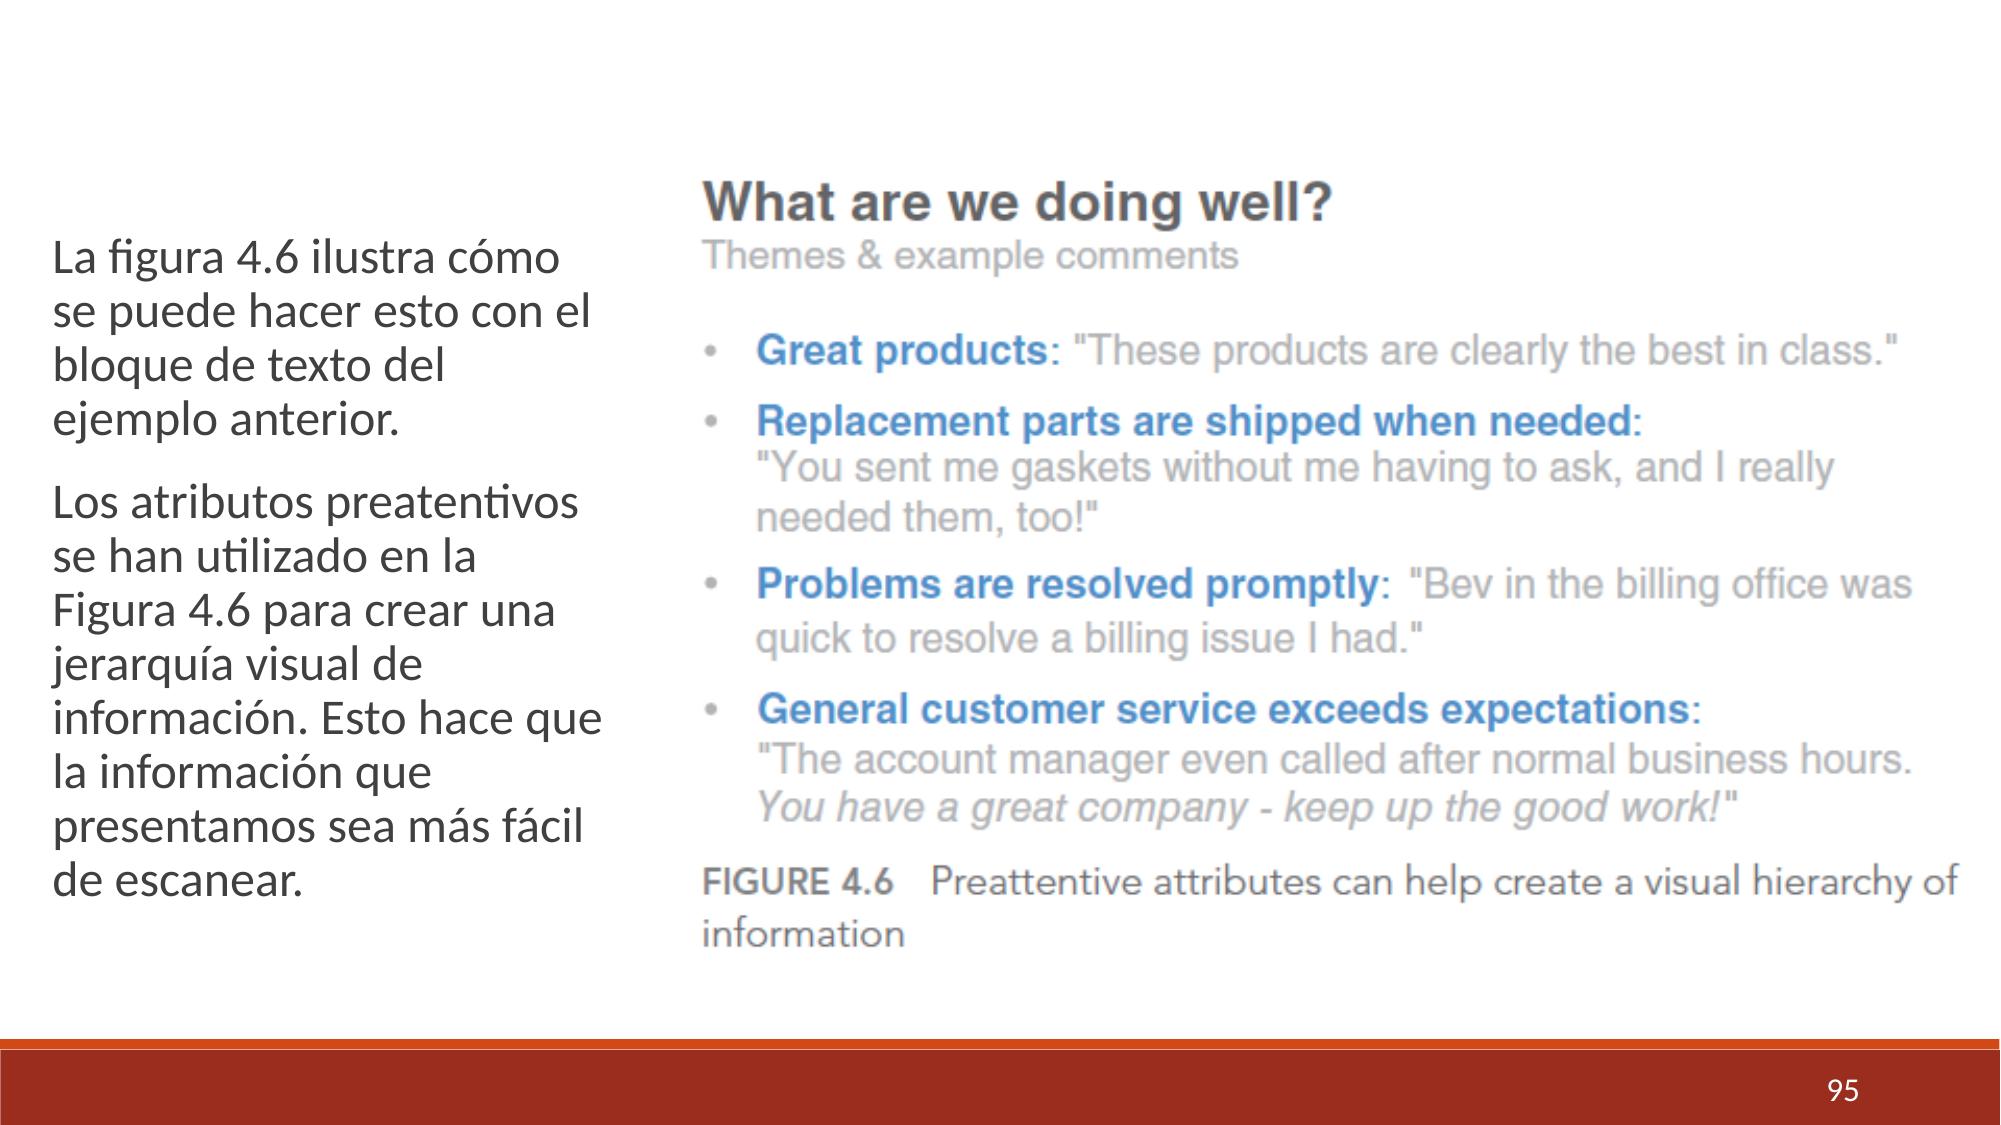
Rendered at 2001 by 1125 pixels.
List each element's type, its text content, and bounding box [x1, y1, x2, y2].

slide_number 95 [126, 1061, 1875, 1115]
picture [688, 166, 1977, 966]
text_box La figura 4.6 ilustra cómo se puede hacer esto con el bloque de texto del ejemplo anterior. Los atributos preatentivos se han utilizado en la Figura 4.6 para crear una jerarquía visual de información. Esto hace que la información que presentamos sea más fácil de escanear. [37, 223, 625, 910]
